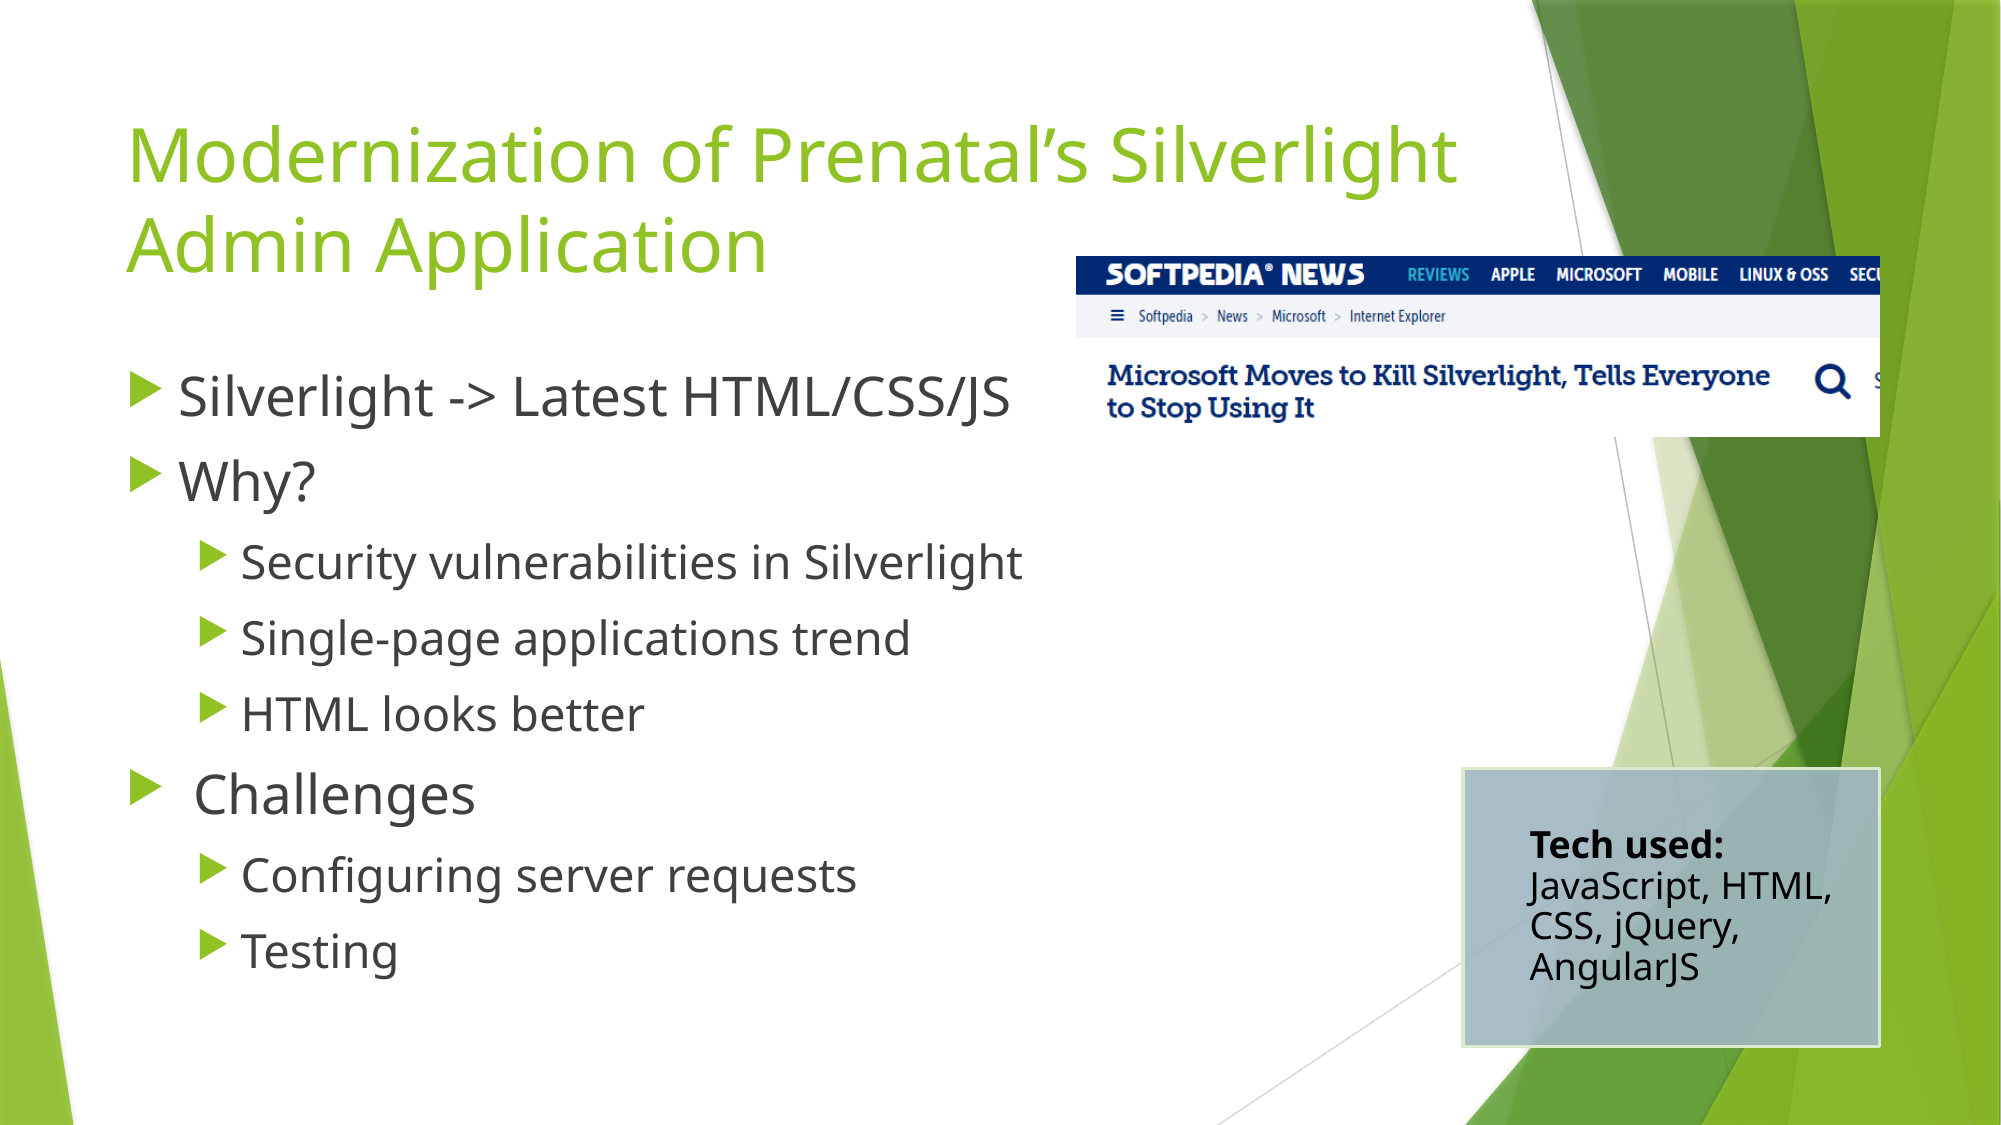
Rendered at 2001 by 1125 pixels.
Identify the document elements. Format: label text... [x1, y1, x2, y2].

picture [1075, 255, 1880, 438]
list Silverlight -> Latest HTML/CSS/JS Why? Security vulnerabilities in Silverlight Single-page applications trend HTML looks better Challenges Configuring server requests Testing [111, 354, 1522, 992]
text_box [1462, 768, 1880, 1047]
title Modernization of Prenatal’s Silverlight Admin Application [111, 99, 1522, 317]
